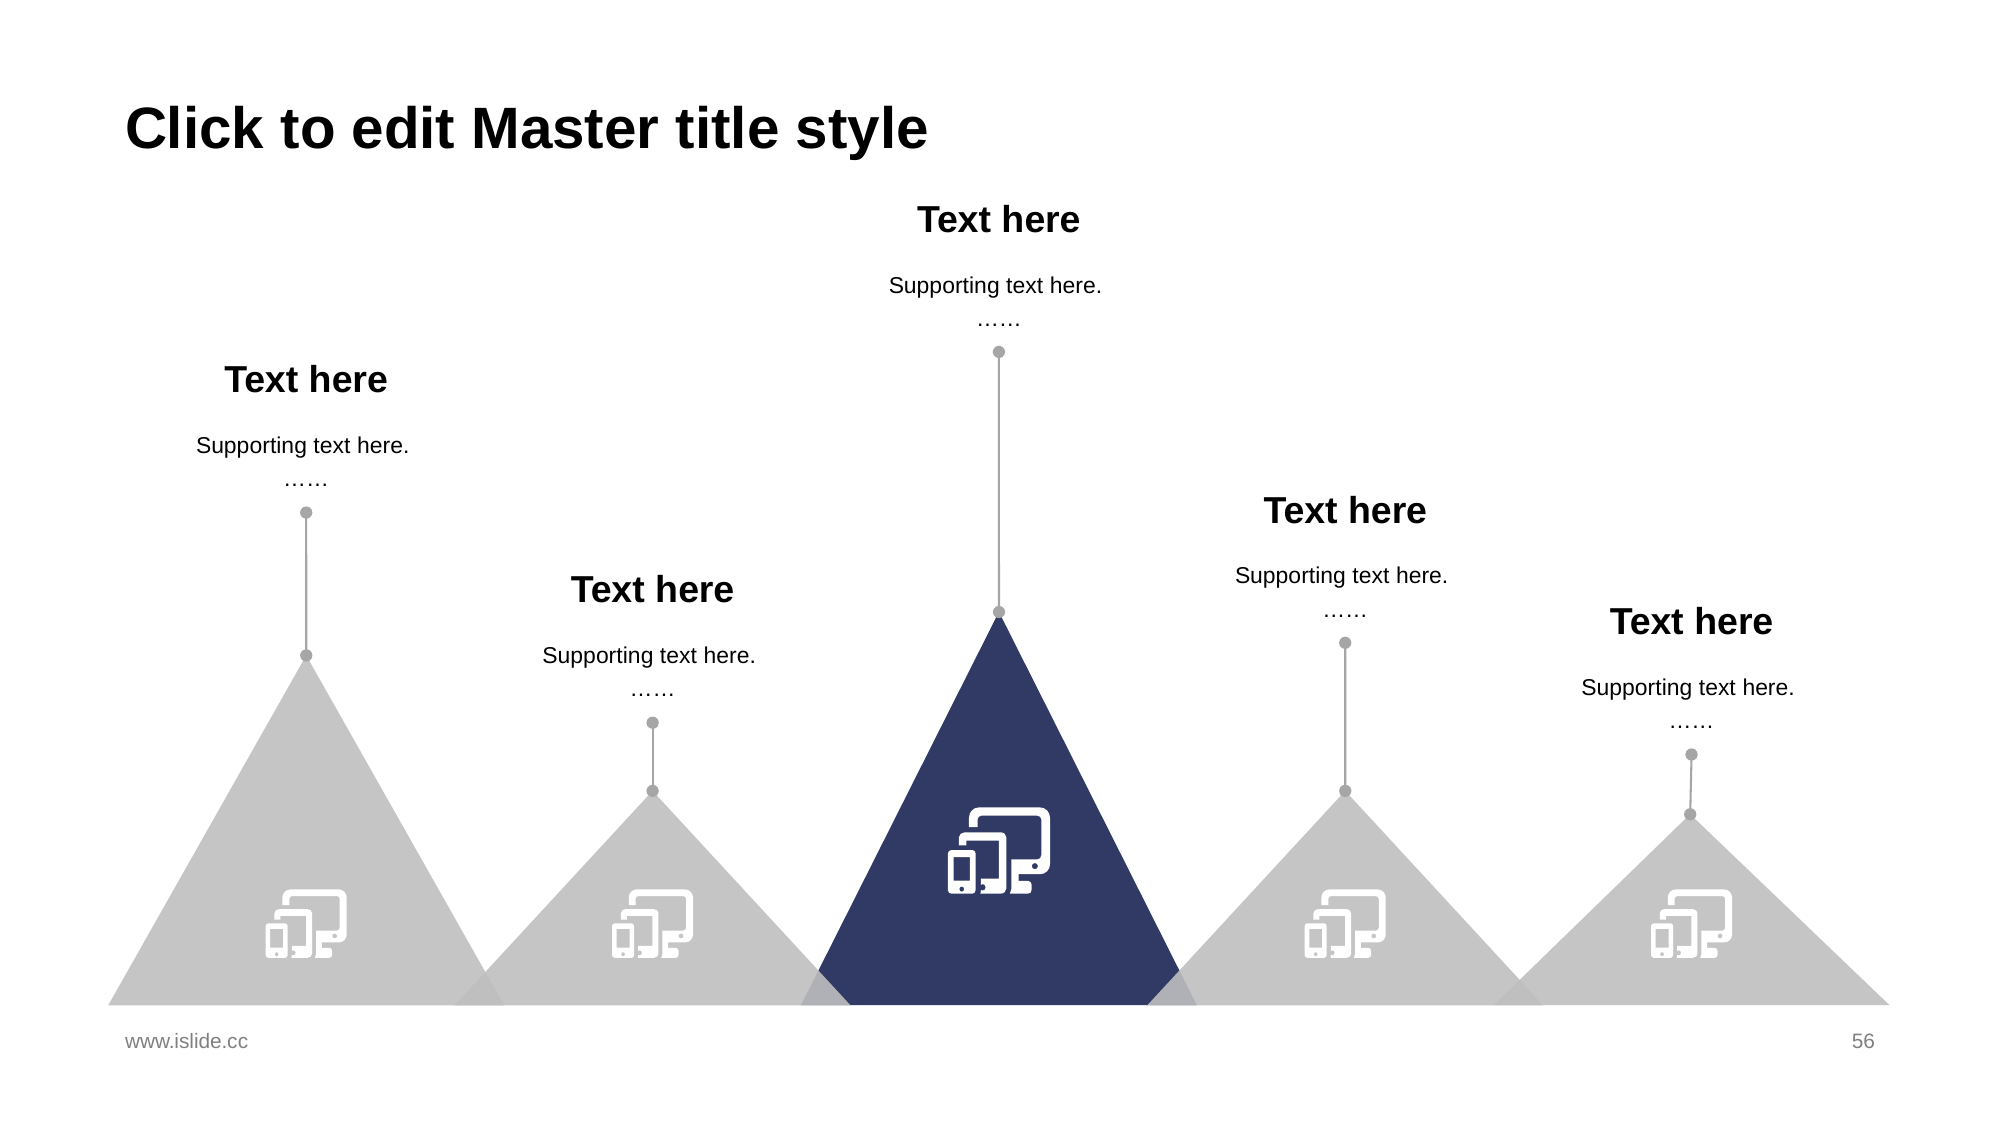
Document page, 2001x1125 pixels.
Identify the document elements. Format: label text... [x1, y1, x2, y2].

slide_number 56 [1412, 1023, 1890, 1058]
title Click to edit Master title style [109, 0, 1890, 169]
footer www.islide.cc [109, 1023, 790, 1058]
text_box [108, 185, 1890, 1006]
